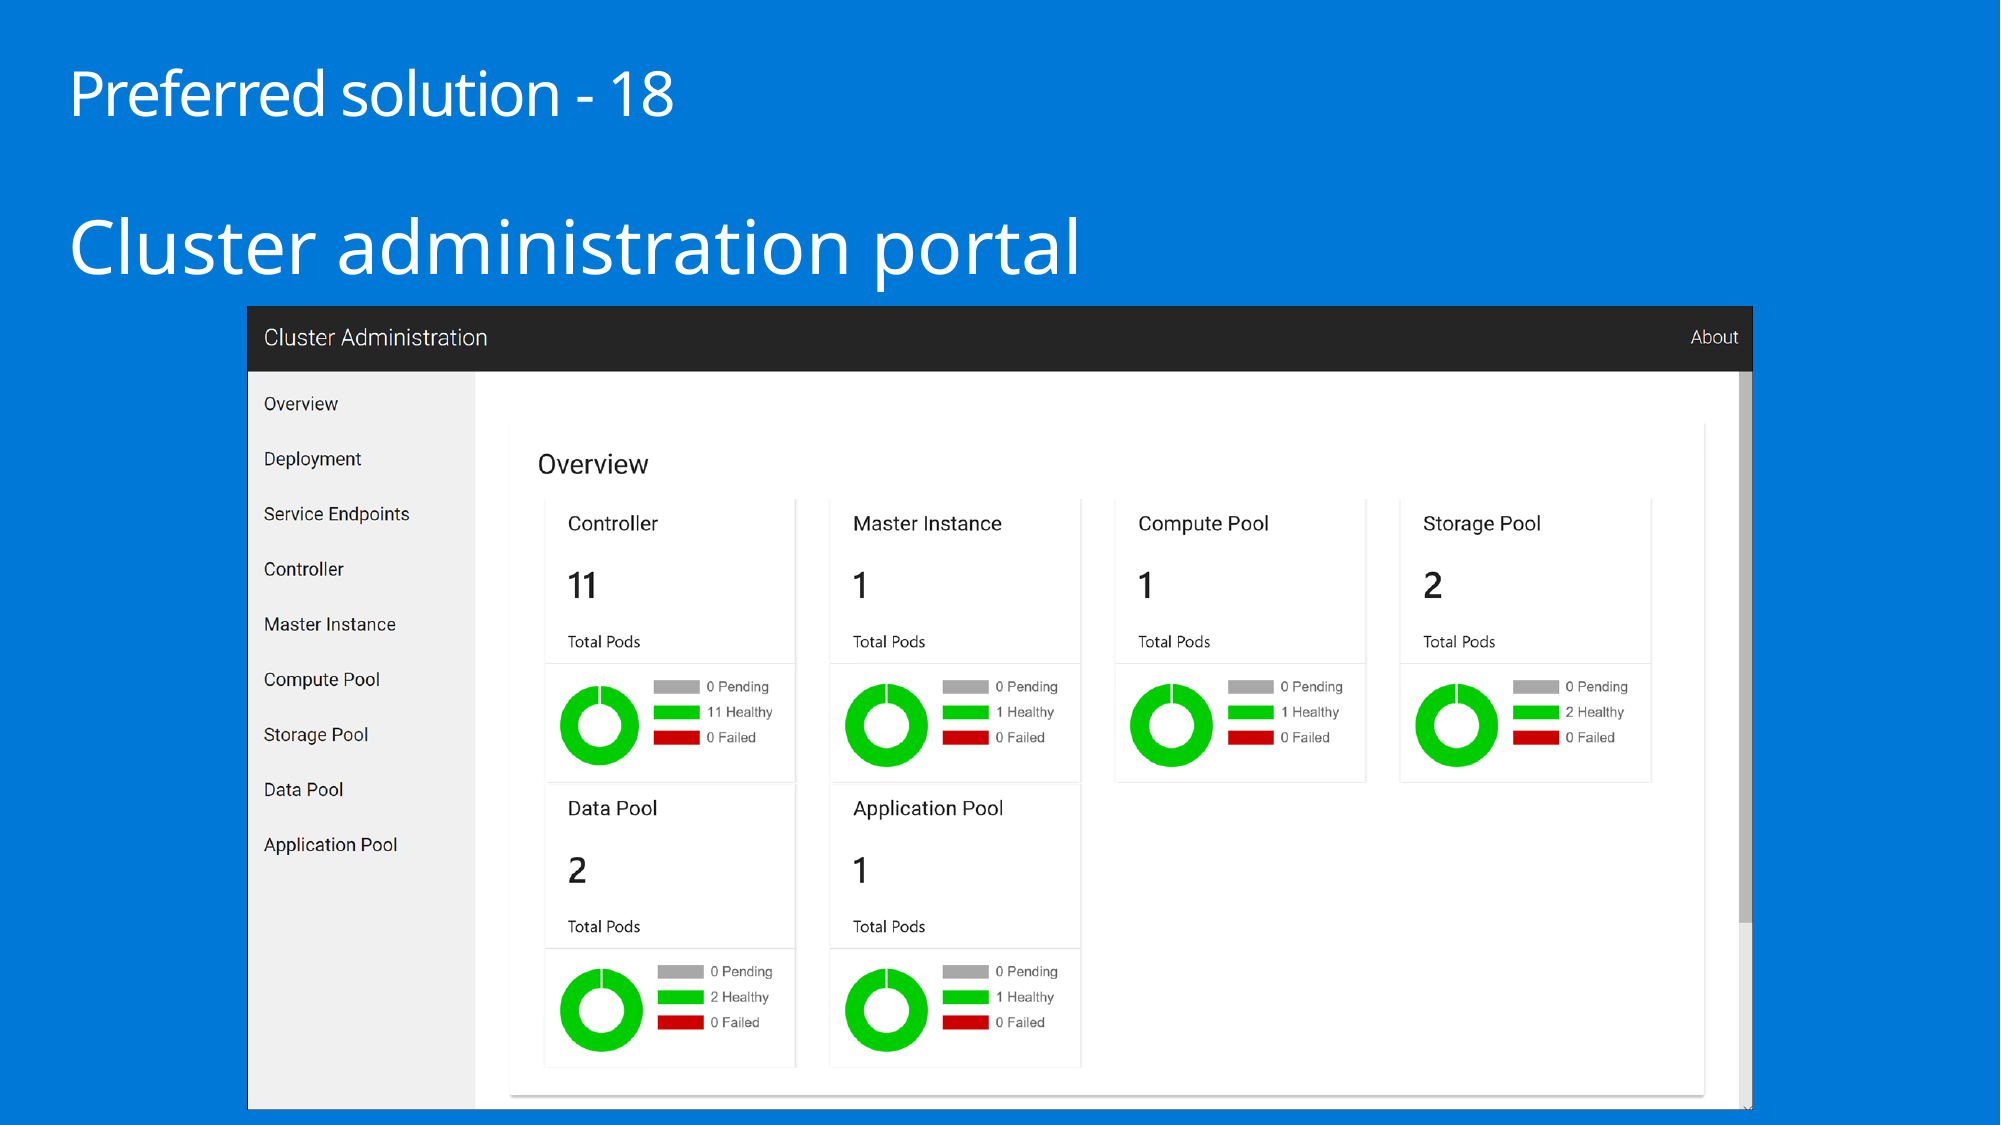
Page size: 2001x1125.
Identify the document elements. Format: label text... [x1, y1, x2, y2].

title Preferred solution - 18 [44, 47, 1957, 196]
list Cluster administration portal [44, 195, 1604, 1087]
picture [247, 306, 1753, 1111]
